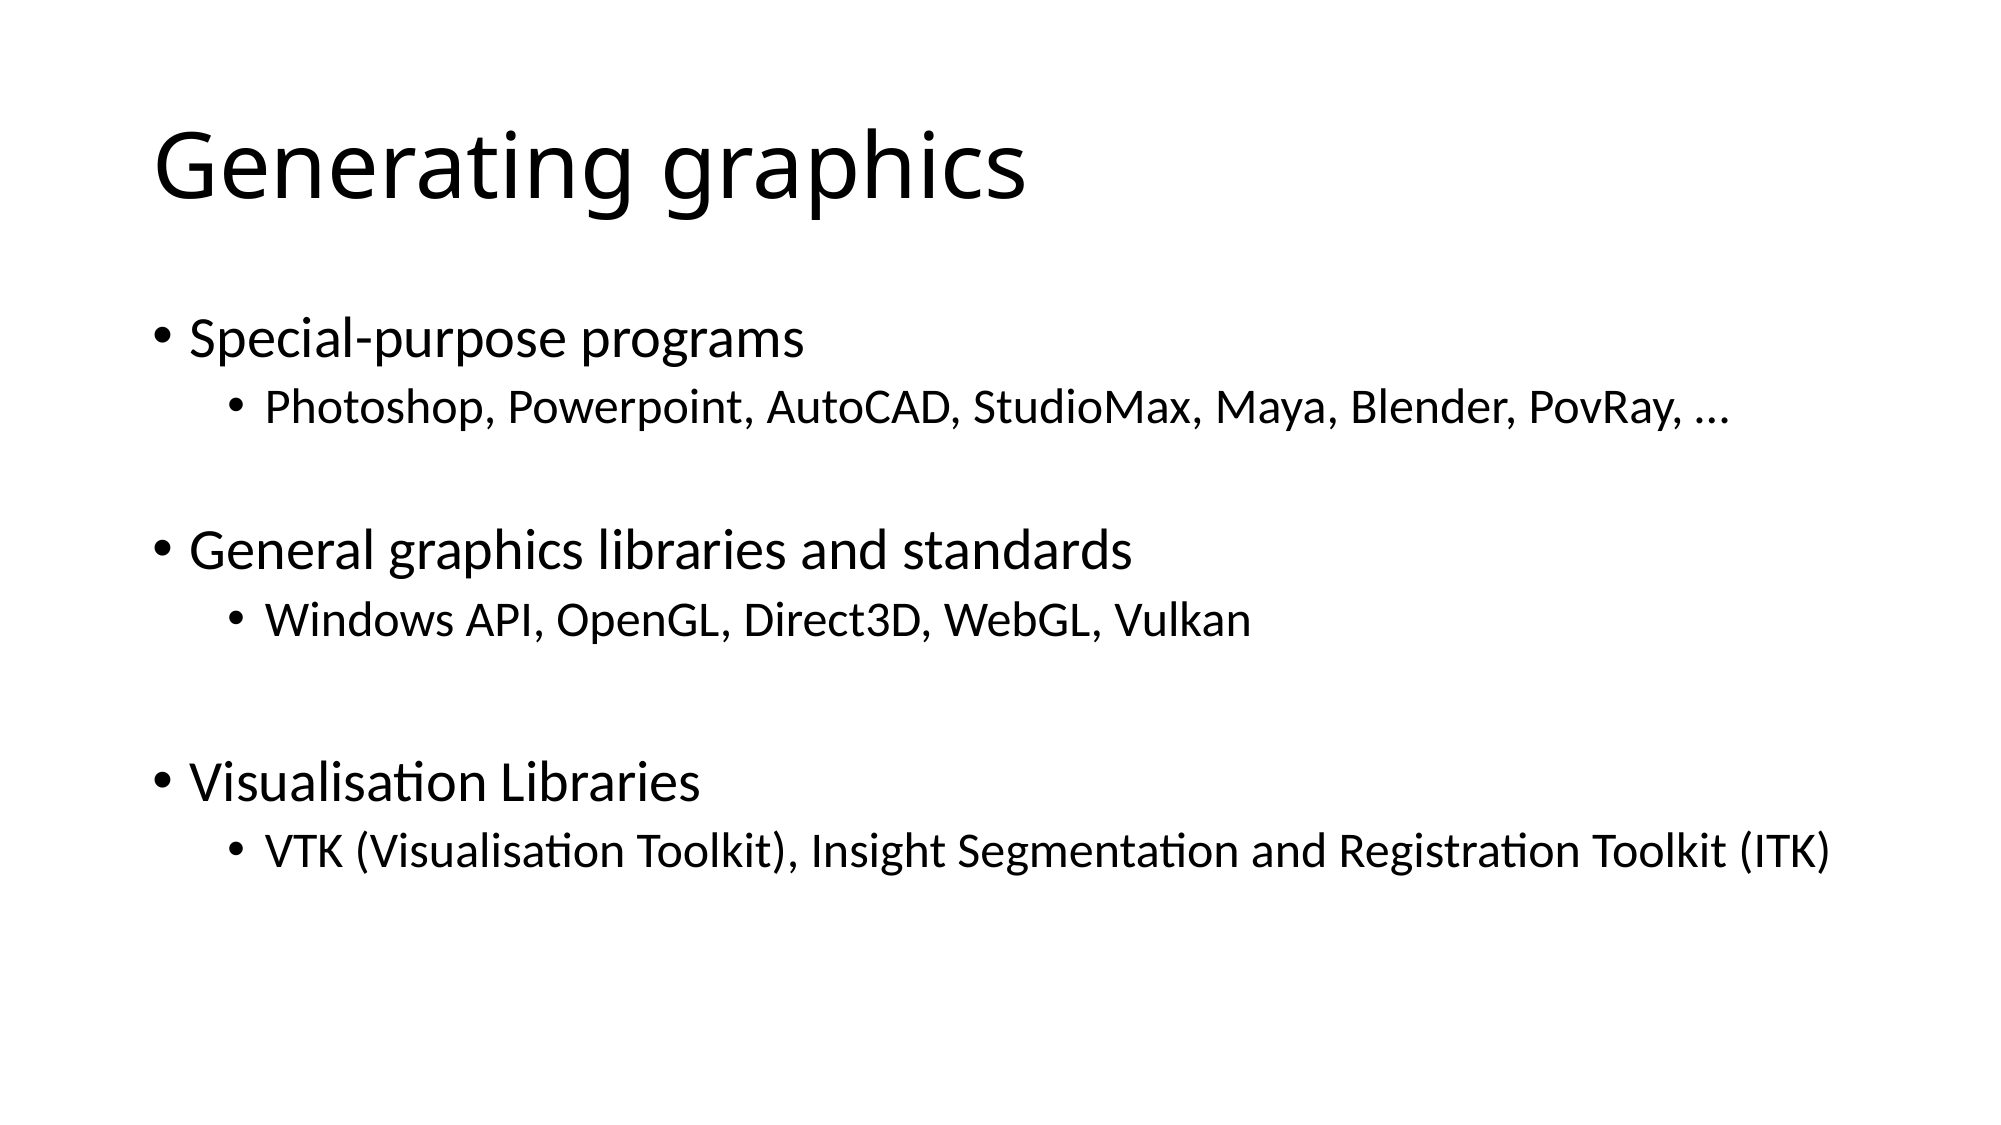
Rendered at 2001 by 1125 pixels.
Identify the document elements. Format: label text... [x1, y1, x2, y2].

list Special-purpose programs Photoshop, Powerpoint, AutoCAD, StudioMax, Maya, Blender, PovRay, … General graphics libraries and standards Windows API, OpenGL, Direct3D, WebGL, Vulkan Visualisation Libraries VTK (Visualisation Toolkit), Insight Segmentation and Registration Toolkit (ITK) [137, 299, 1863, 1014]
title Generating graphics [137, 59, 1863, 278]
